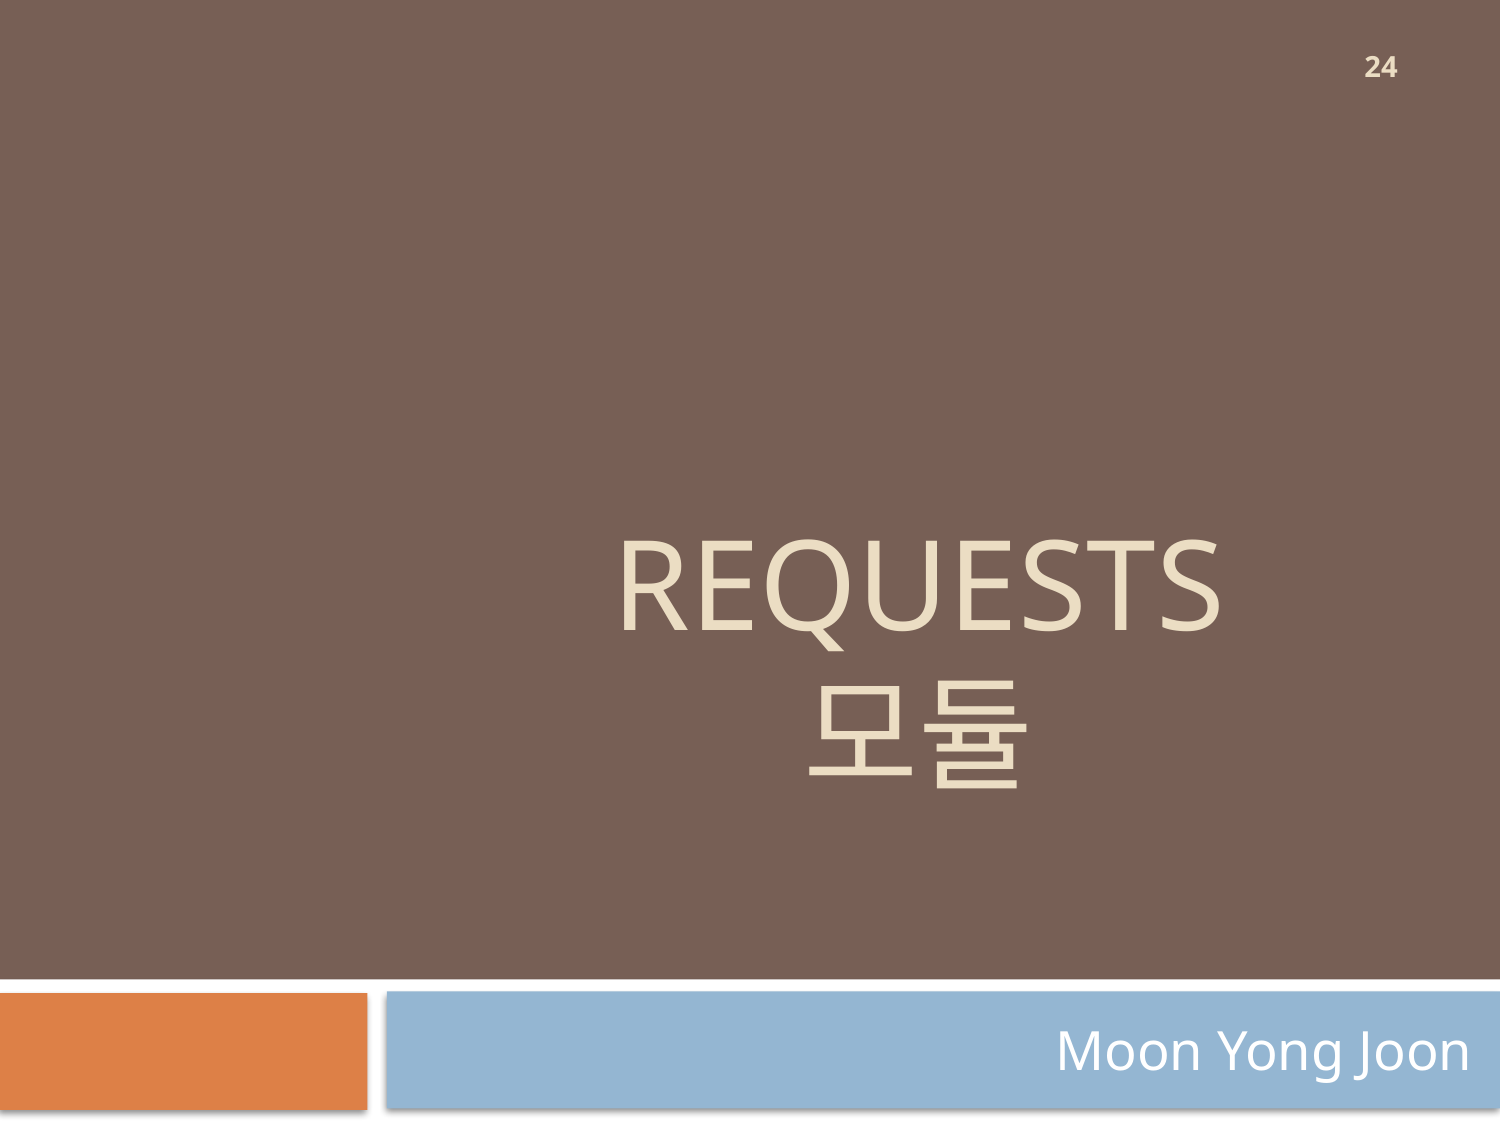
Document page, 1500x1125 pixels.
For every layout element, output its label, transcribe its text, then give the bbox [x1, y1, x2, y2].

slide_number 24 [1312, 37, 1450, 100]
subtitle Moon Yong Joon [387, 992, 1488, 1105]
title Requests 모듈 [387, 231, 1450, 963]
